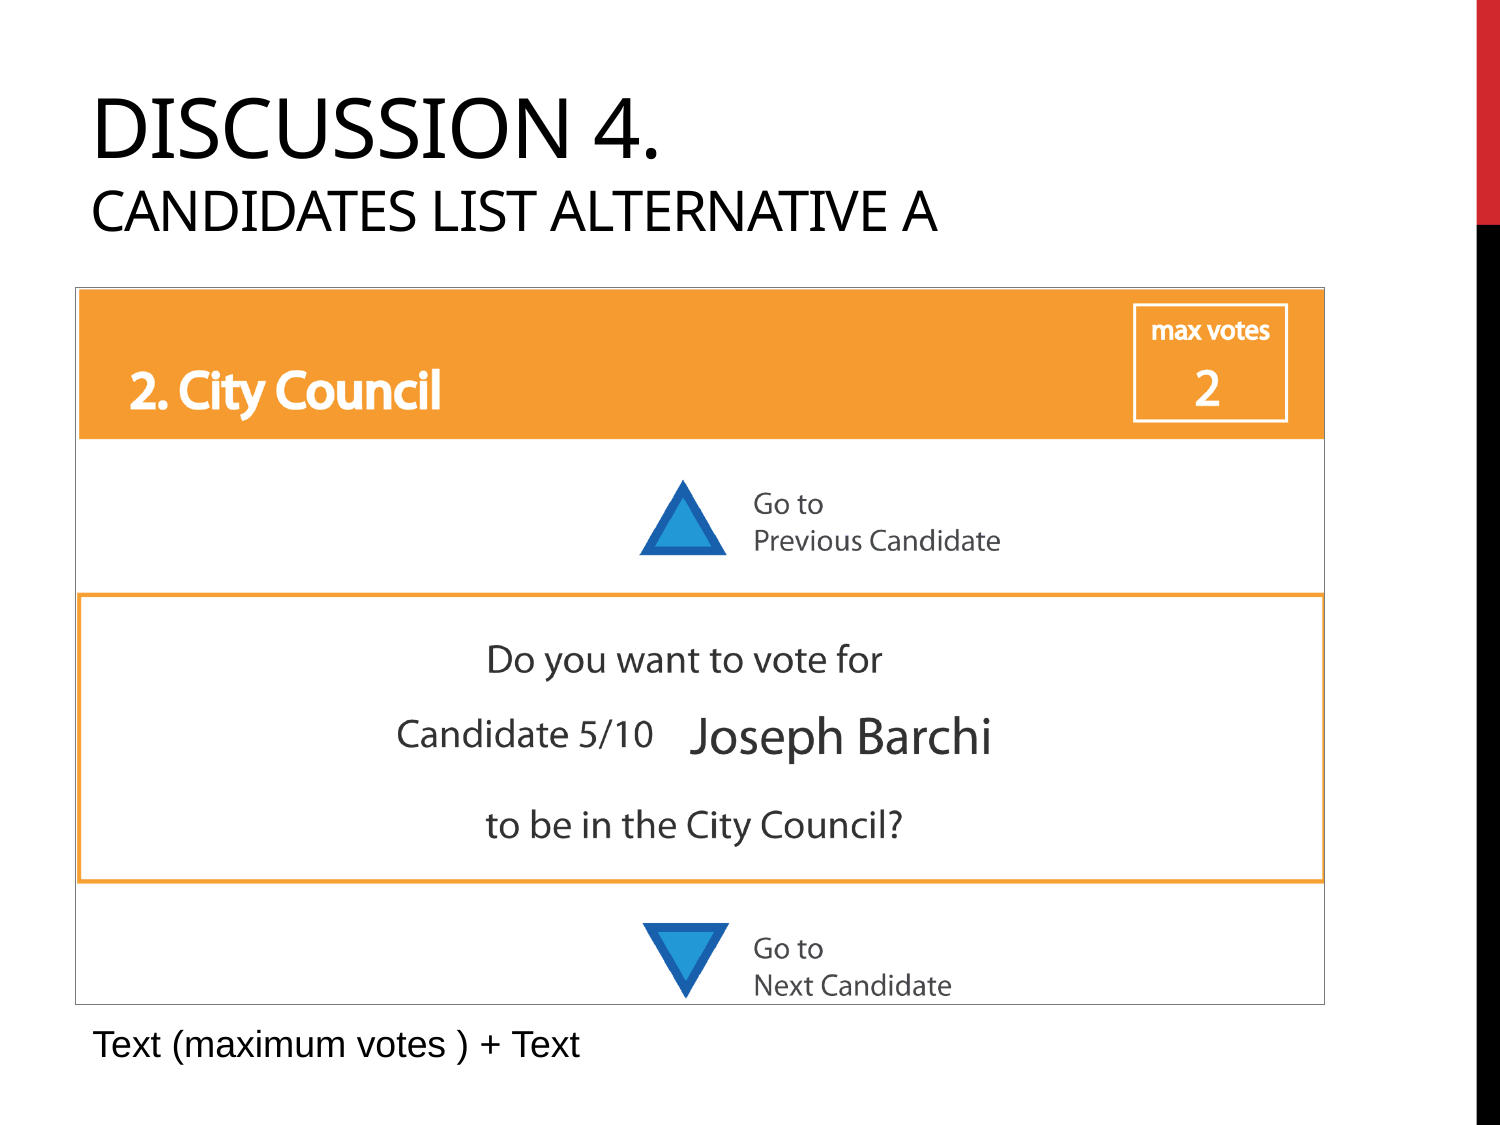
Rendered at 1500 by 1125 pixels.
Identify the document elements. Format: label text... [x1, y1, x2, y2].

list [74, 286, 1326, 1006]
text_box Text (maximum votes ) + Text [77, 1012, 596, 1073]
title Discussion 4. Candidates list alternative a [75, 25, 1113, 250]
